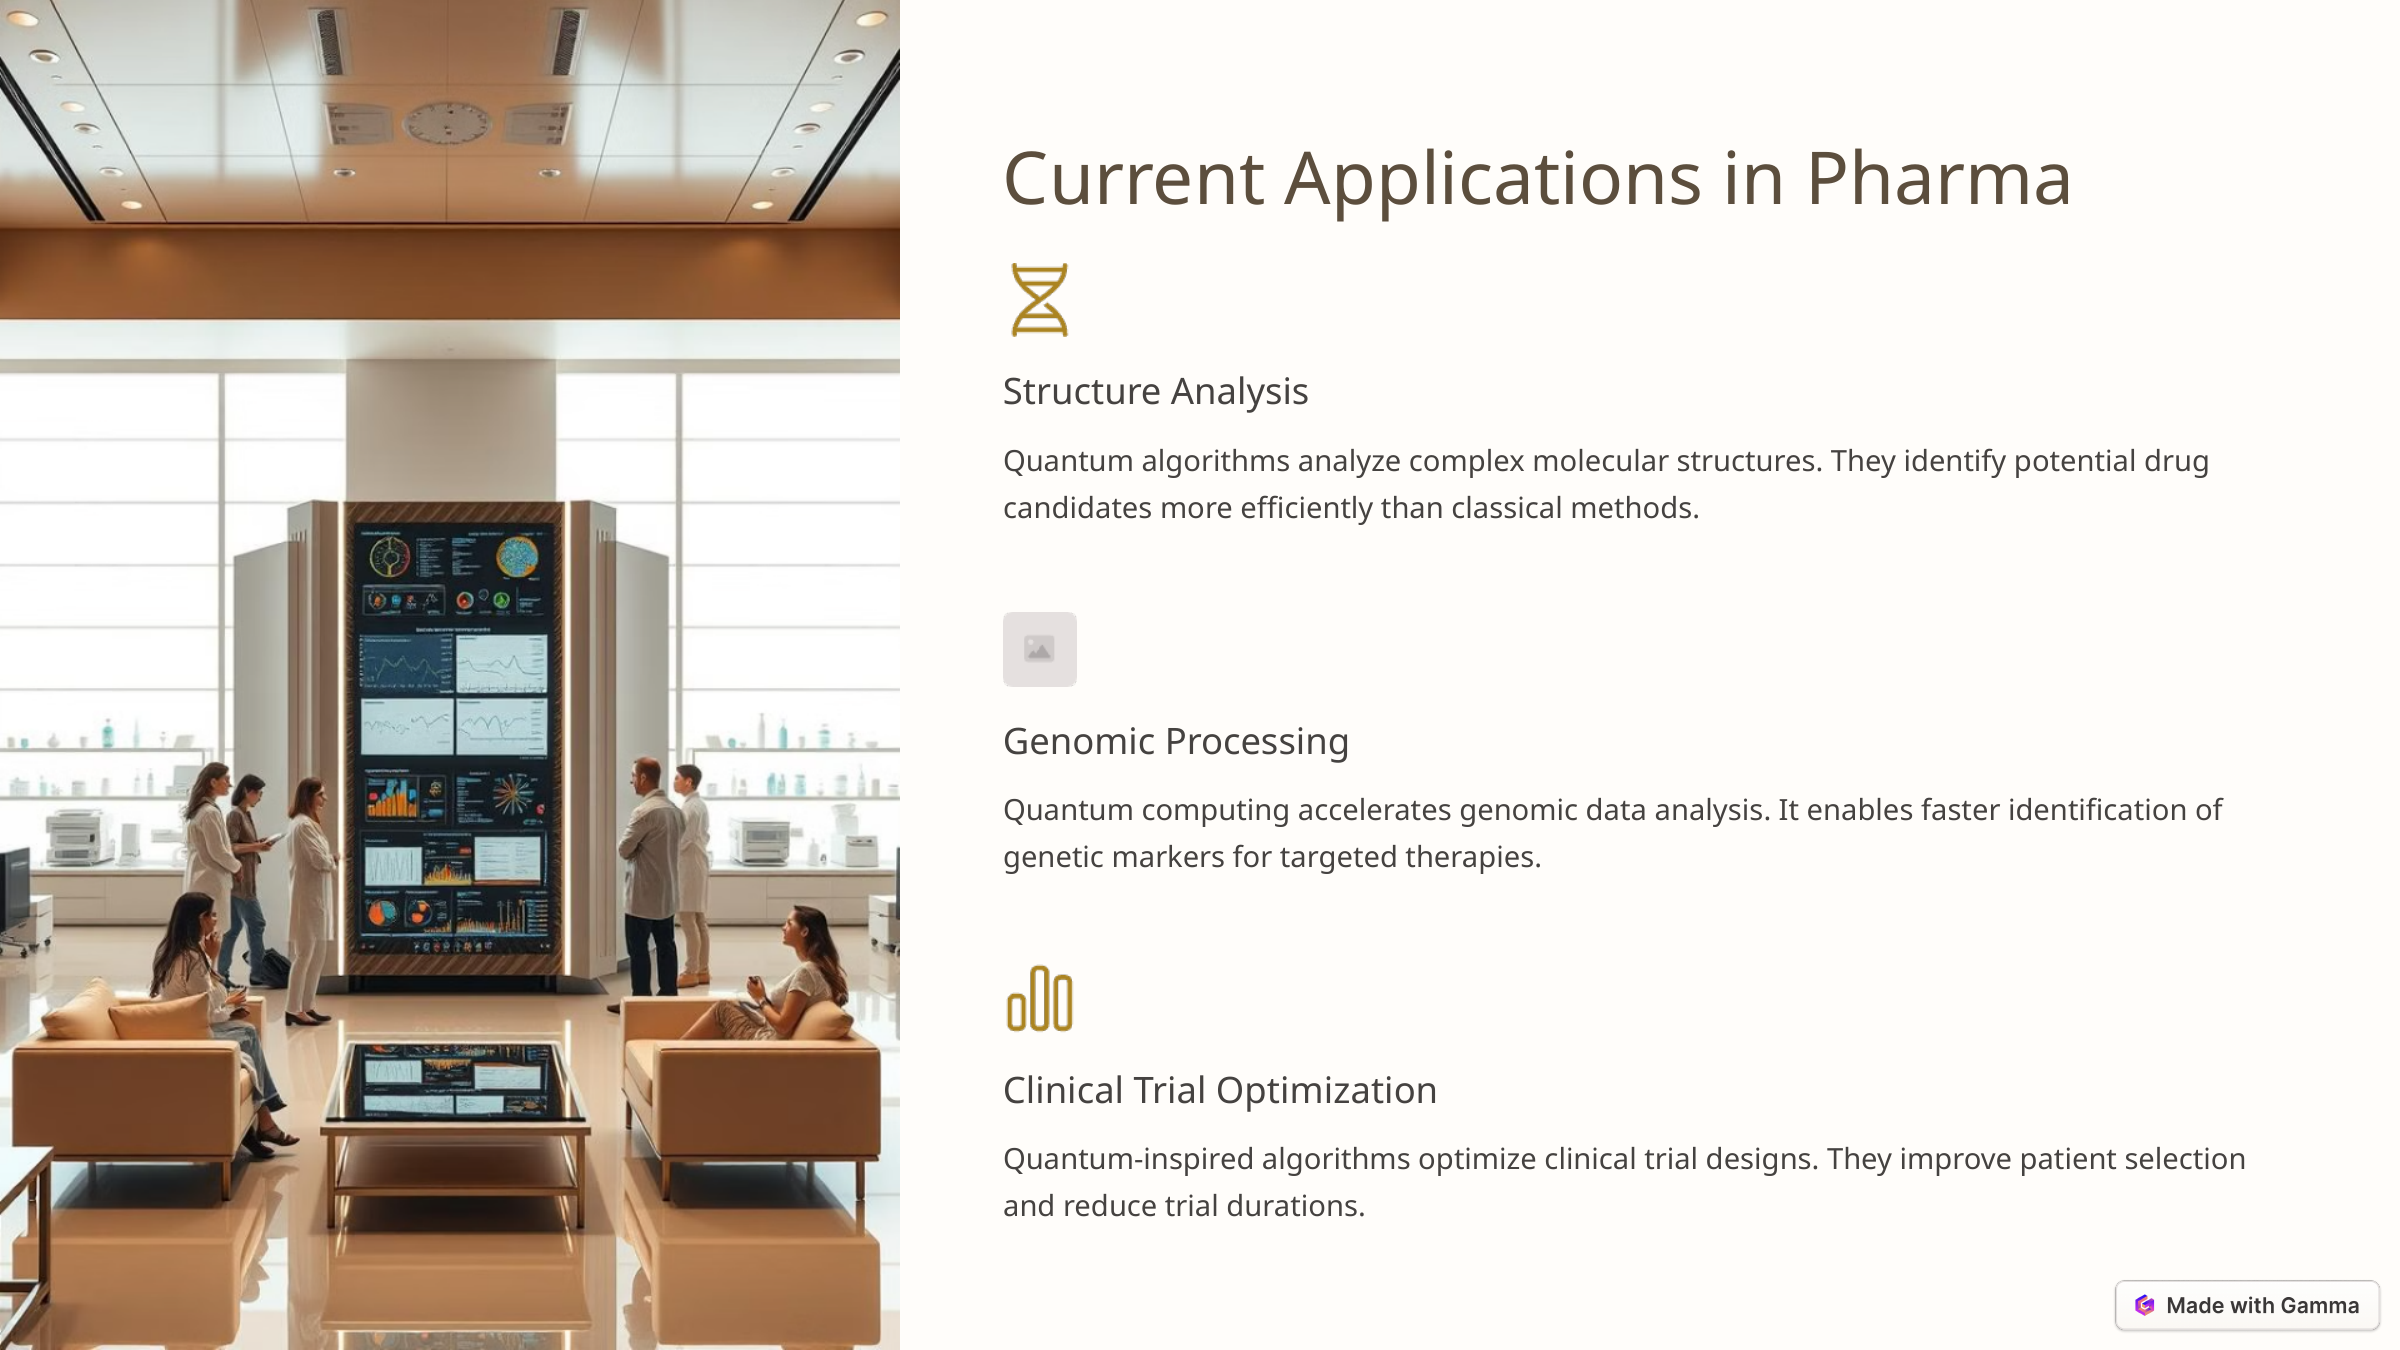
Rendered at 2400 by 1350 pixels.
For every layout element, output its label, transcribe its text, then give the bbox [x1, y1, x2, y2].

text_box Quantum computing accelerates genomic data analysis. It enables faster identification of genetic markers for targeted therapies. [1003, 779, 2297, 874]
picture [1003, 612, 1077, 687]
text_box Genomic Processing [1002, 715, 1389, 762]
text_box Current Applications in Pharma [1002, 127, 2206, 220]
text_box Clinical Trial Optimization [1002, 1064, 1512, 1111]
picture [1003, 263, 1077, 337]
text_box Quantum-inspired algorithms optimize clinical trial designs. They improve patient selection and reduce trial durations. [1003, 1128, 2297, 1223]
picture [1003, 961, 1077, 1036]
picture [2106, 1271, 2389, 1339]
text_box Structure Analysis [1002, 366, 1372, 413]
text_box Quantum algorithms analyze complex molecular structures. They identify potential drug candidates more efficiently than classical methods. [1003, 430, 2297, 525]
picture [0, 0, 900, 1350]
